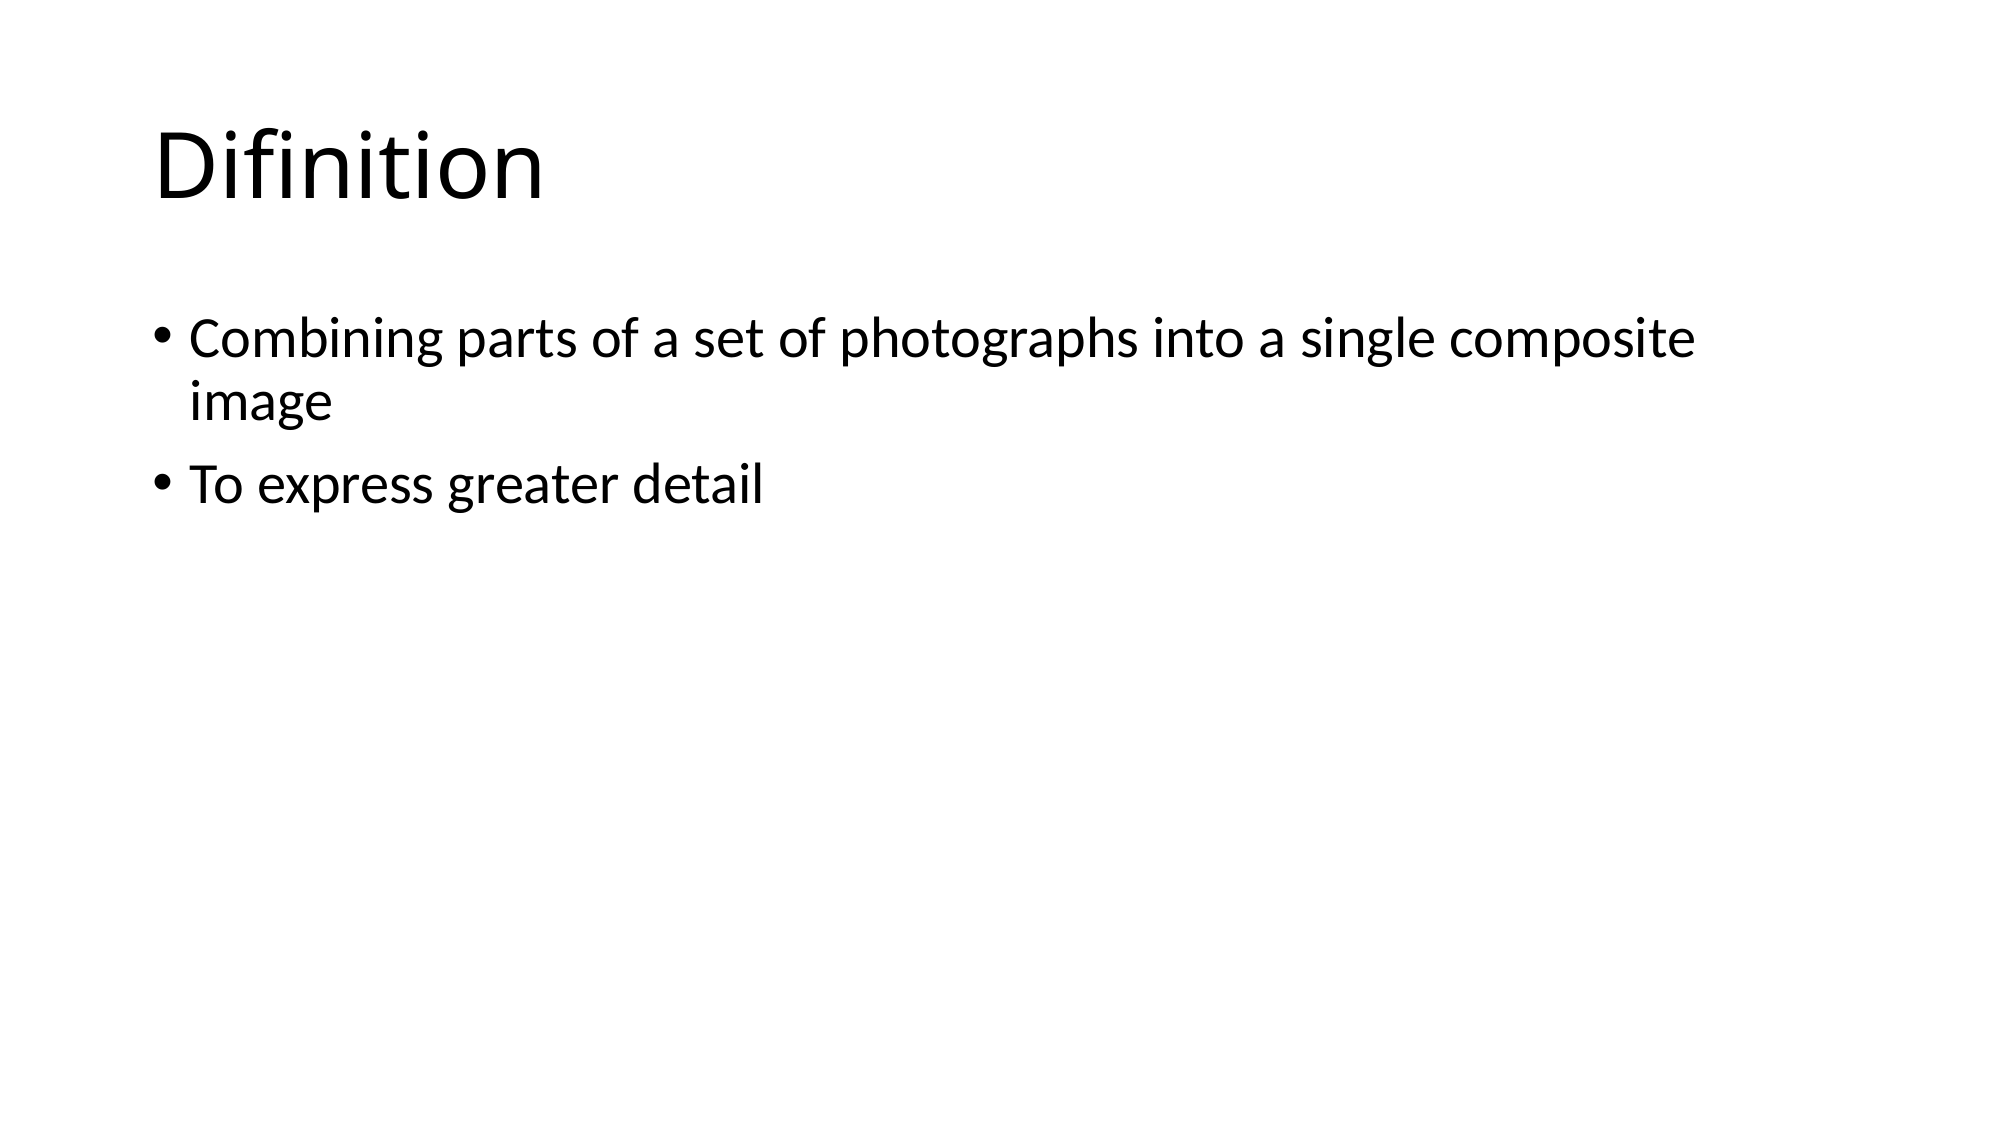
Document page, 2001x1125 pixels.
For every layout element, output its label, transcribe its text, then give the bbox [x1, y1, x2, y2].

title Difinition [137, 59, 1863, 278]
list Combining parts of a set of photographs into a single composite image To express greater detail [137, 299, 1863, 1014]
